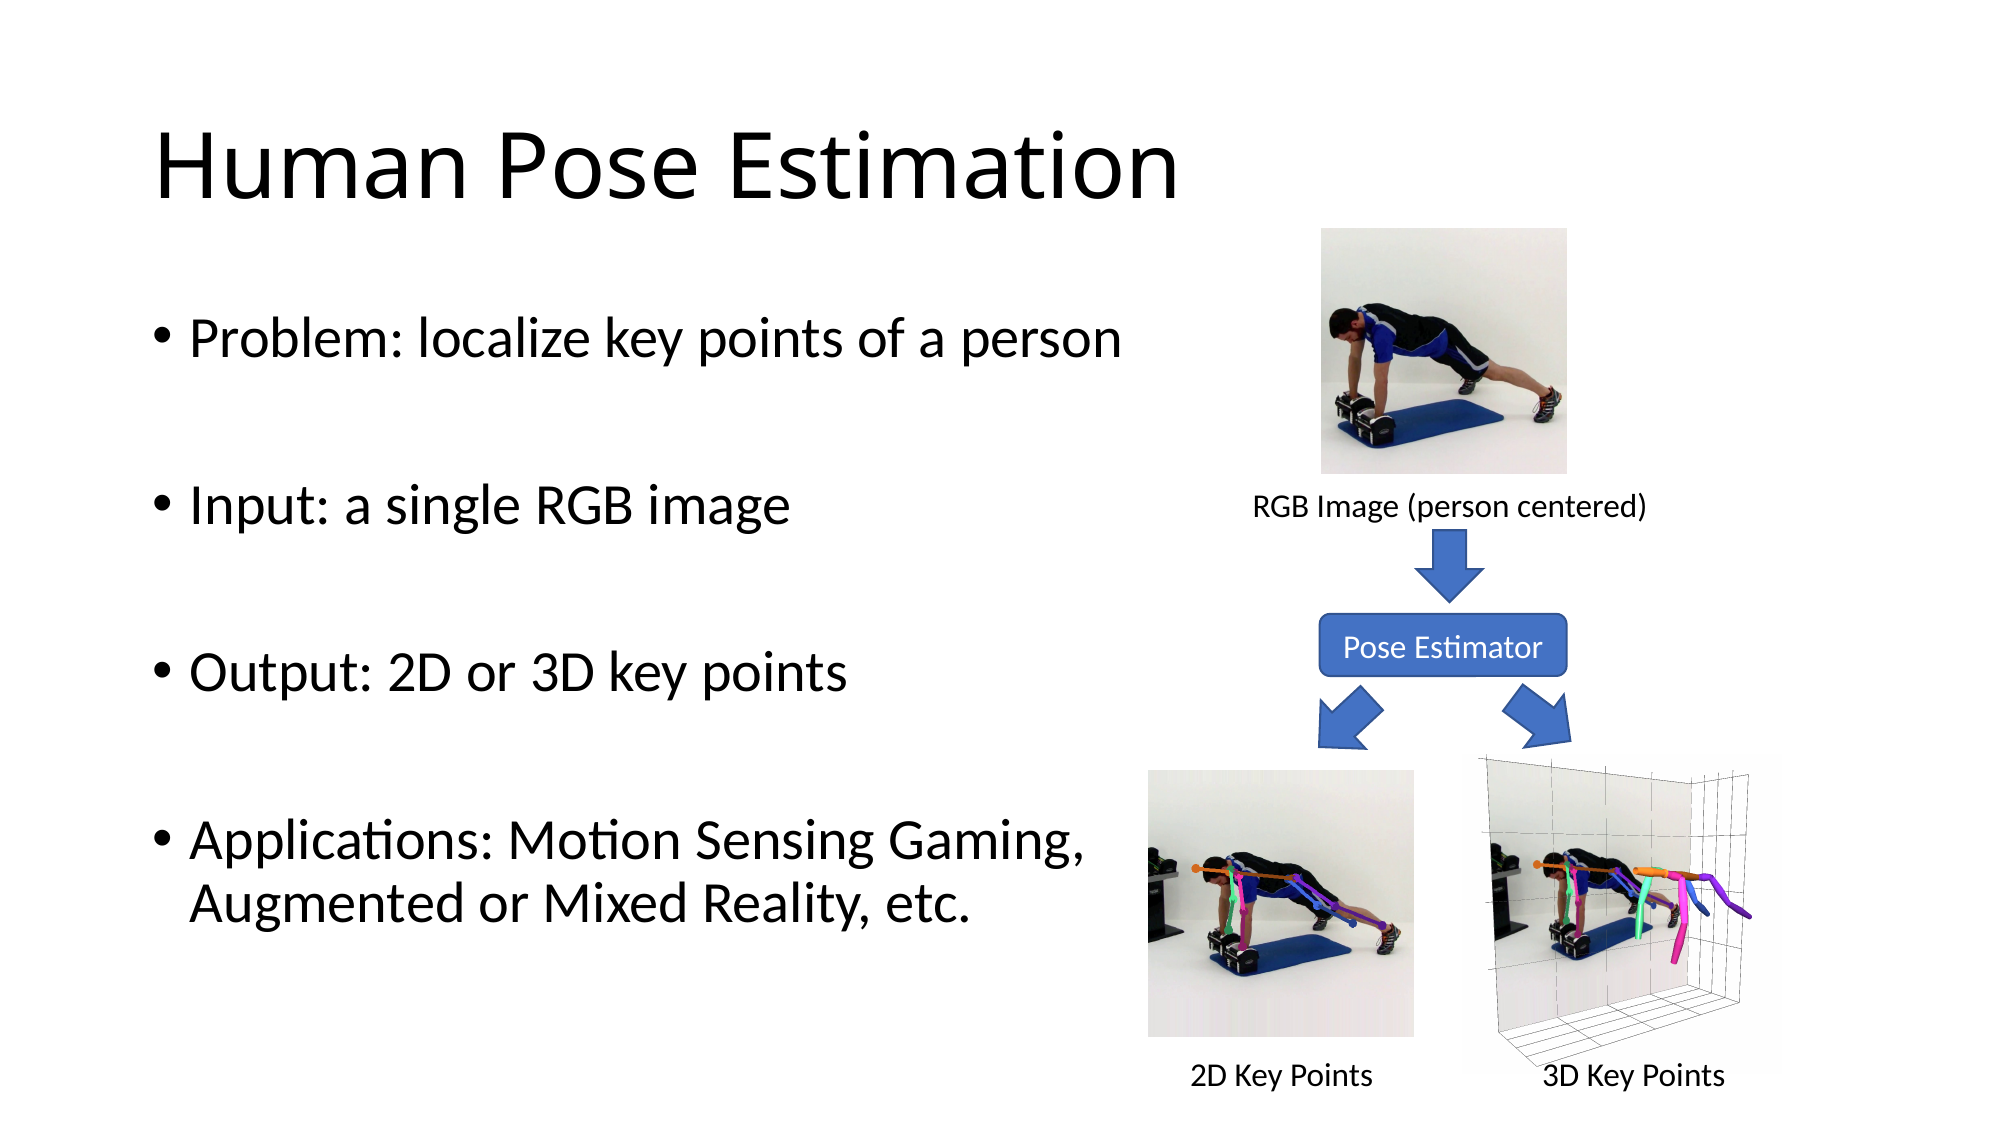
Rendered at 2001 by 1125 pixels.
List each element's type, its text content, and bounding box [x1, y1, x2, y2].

text_box 2D Key Points [1175, 1045, 1399, 1101]
picture [1462, 754, 1782, 1074]
text_box 3D Key Points [1527, 1045, 1797, 1100]
picture [1321, 228, 1567, 474]
text_box [1501, 683, 1572, 749]
list Problem: localize key points of a person Input: a single RGB image Output: 2D or 3D key points Applications: Motion Sensing Gaming, Augmented or Mixed Reality, etc. [137, 299, 1148, 1014]
text_box Pose Estimator [1318, 612, 1568, 678]
text_box [1317, 684, 1385, 750]
text_box [1414, 532, 1486, 604]
title Human Pose Estimation [137, 59, 1863, 278]
picture [1147, 770, 1414, 1037]
text_box RGB Image (person centered) [1237, 476, 1694, 532]
